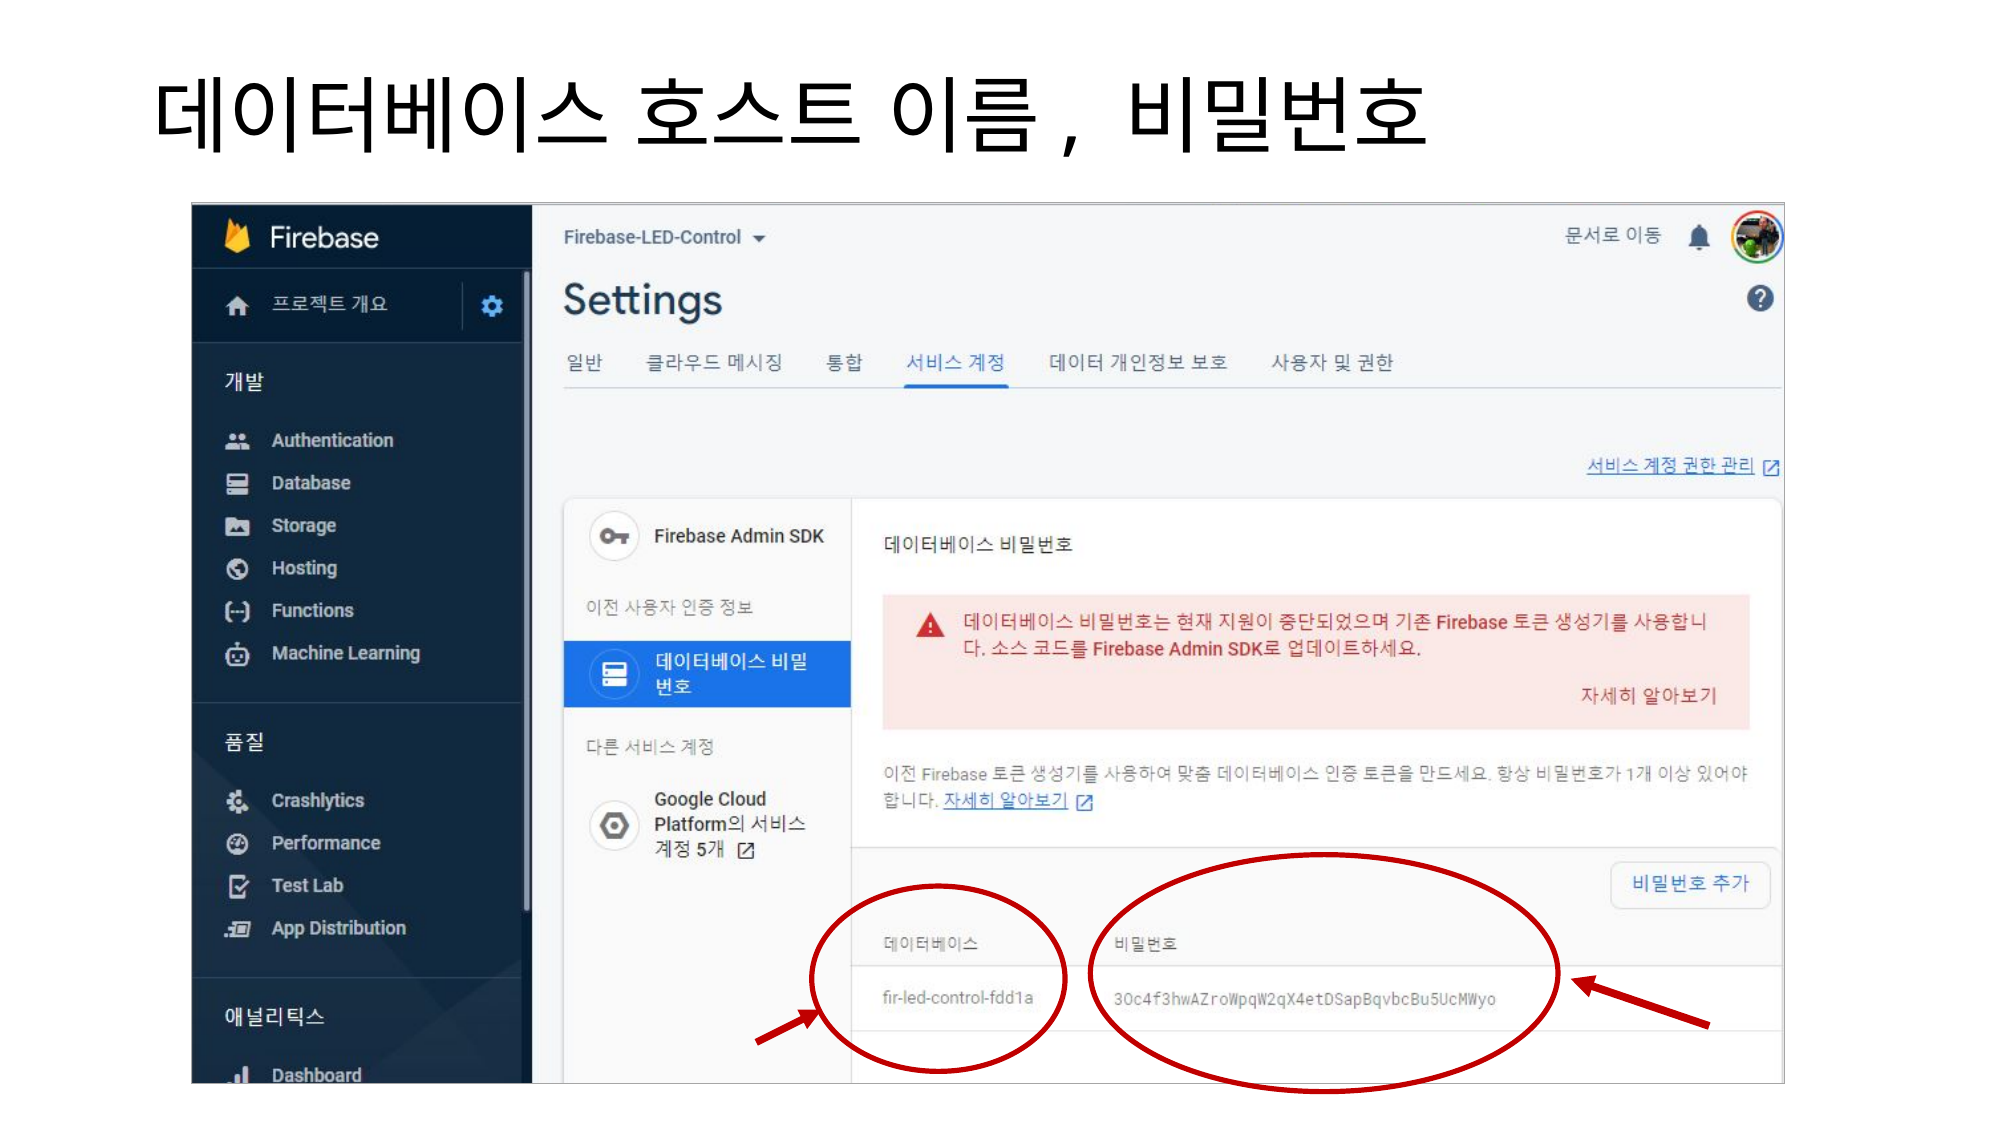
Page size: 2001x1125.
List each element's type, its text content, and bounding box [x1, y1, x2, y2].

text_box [1570, 978, 1710, 1026]
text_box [756, 1009, 822, 1043]
text_box [1231, 1083, 1417, 1093]
picture [191, 202, 1785, 1083]
title 데이터베이스 호스트 이름, 비밀번호 [137, 11, 1863, 229]
